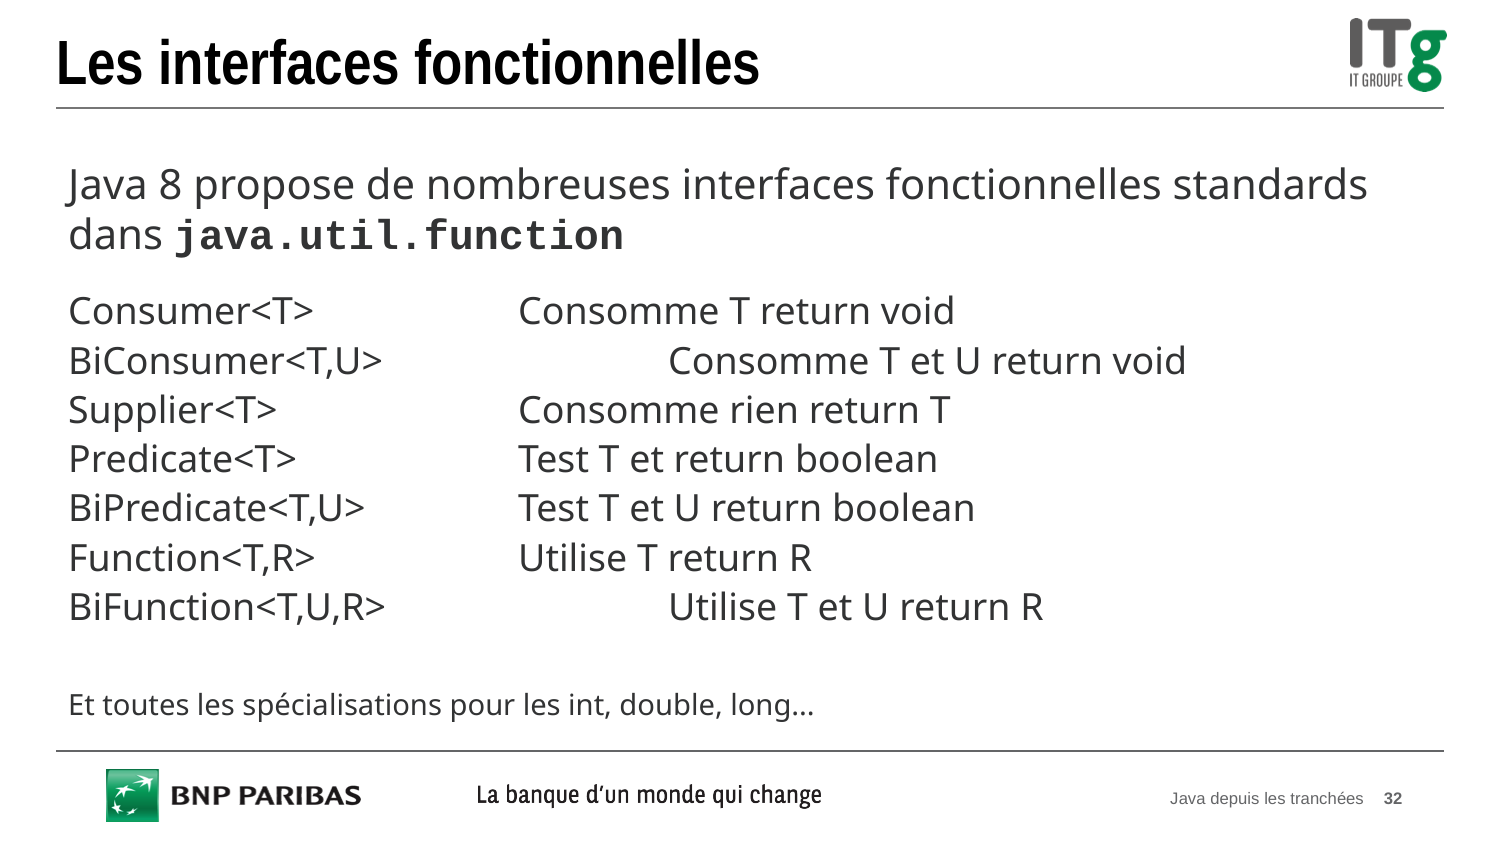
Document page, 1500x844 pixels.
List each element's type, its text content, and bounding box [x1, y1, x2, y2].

slide_number 32 [1372, 786, 1403, 810]
picture [478, 784, 821, 809]
text_box Java 8 propose de nombreuses interfaces fonctionnelles standards dans java.util.function [53, 150, 1441, 280]
title Les interfaces fonctionnelles [56, 14, 1444, 106]
picture [106, 769, 361, 822]
text_box Consumer<T> Consomme T return void BiConsumer<T,U> Consomme T et U return void Supplier<T> Consomme rien return T Predicate<T> Test T et return boolean BiPredicate<T,U> Test T et U return boolean Function<T,R> Utilise T return R BiFunction<T,U,R> Utilise T et U return R Et toutes les spécialisations pour les int, double, long... [53, 280, 1441, 729]
footer Java depuis les tranchées [1033, 786, 1365, 810]
